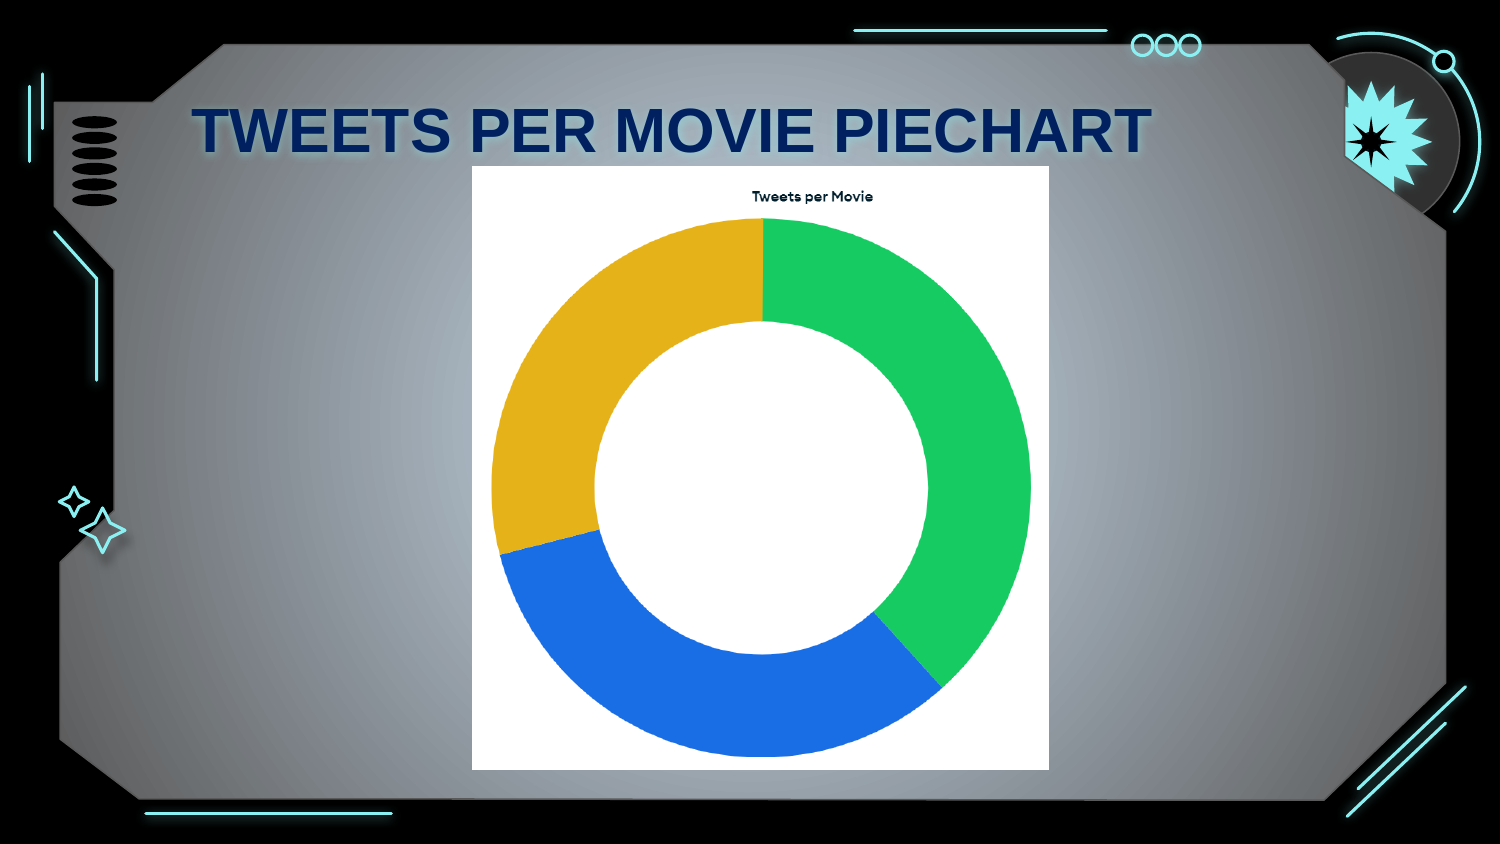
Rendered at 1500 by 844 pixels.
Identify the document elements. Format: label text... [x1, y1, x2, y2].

title TWEETS PER MOVIE PIECHART [176, 88, 1324, 167]
picture [472, 166, 1049, 770]
